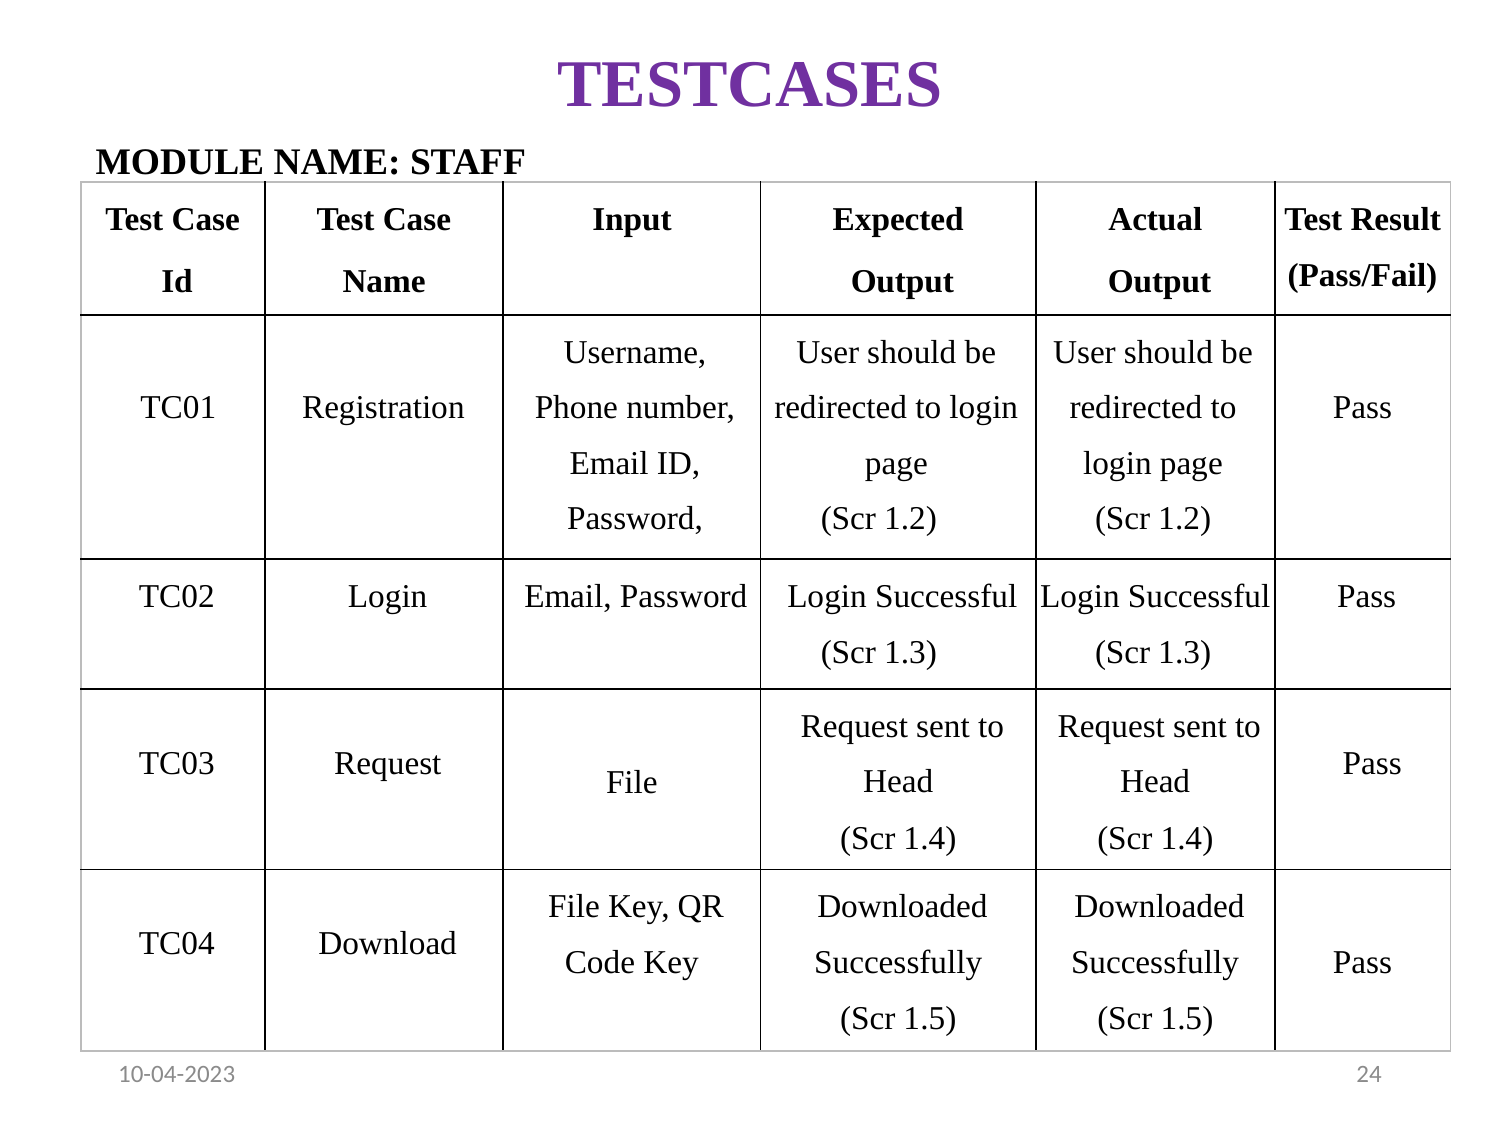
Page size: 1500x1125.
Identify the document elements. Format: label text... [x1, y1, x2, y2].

table_cell TC01 [82, 316, 264, 558]
table_cell Request sent to Head (Scr 1.4) [1037, 690, 1274, 869]
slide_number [103, 1052, 441, 1103]
table_cell TC04 [82, 870, 264, 1050]
table_header Expected Output [761, 183, 1035, 314]
table_cell Request [266, 690, 502, 869]
text_box TESTCASES [103, 41, 1397, 129]
table_cell Login Successful (Scr 1.3) [1037, 560, 1274, 688]
table_cell Registration [266, 316, 502, 558]
table_cell Request sent to Head (Scr 1.4) [761, 690, 1035, 869]
table_cell File Key, QR Code Key [504, 870, 760, 1050]
text_box MODULE NAME: STAFF [80, 106, 1103, 181]
table_header Test Result (Pass/Fail) [1276, 183, 1450, 314]
table_cell Download [266, 870, 502, 1050]
table_header Actual Output [1037, 183, 1274, 314]
table_cell Login Successful (Scr 1.3) [761, 560, 1035, 688]
table_cell Pass [1276, 870, 1450, 1050]
table_header Test Case Id [82, 183, 264, 314]
slide_number 24 [1059, 1052, 1397, 1103]
table_cell Downloaded Successfully (Scr 1.5) [761, 870, 1035, 1050]
table_cell Email, Password [504, 560, 760, 688]
table_cell Pass [1276, 690, 1450, 869]
table_cell Username, Phone number, Email ID, Password, [504, 316, 760, 558]
table_cell Login [266, 560, 502, 688]
table_cell Pass [1276, 316, 1450, 558]
table_cell File [504, 690, 760, 869]
table_header Input [504, 183, 760, 314]
table_cell TC03 [82, 690, 264, 869]
table_cell User should be redirected to login page (Scr 1.2) [761, 316, 1035, 558]
table_cell Downloaded Successfully (Scr 1.5) [1037, 870, 1274, 1050]
table_cell User should be redirected to login page (Scr 1.2) [1037, 316, 1274, 558]
table_header Test Case Name [266, 183, 502, 314]
table_cell TC02 [82, 560, 264, 688]
table_cell Pass [1276, 560, 1450, 688]
